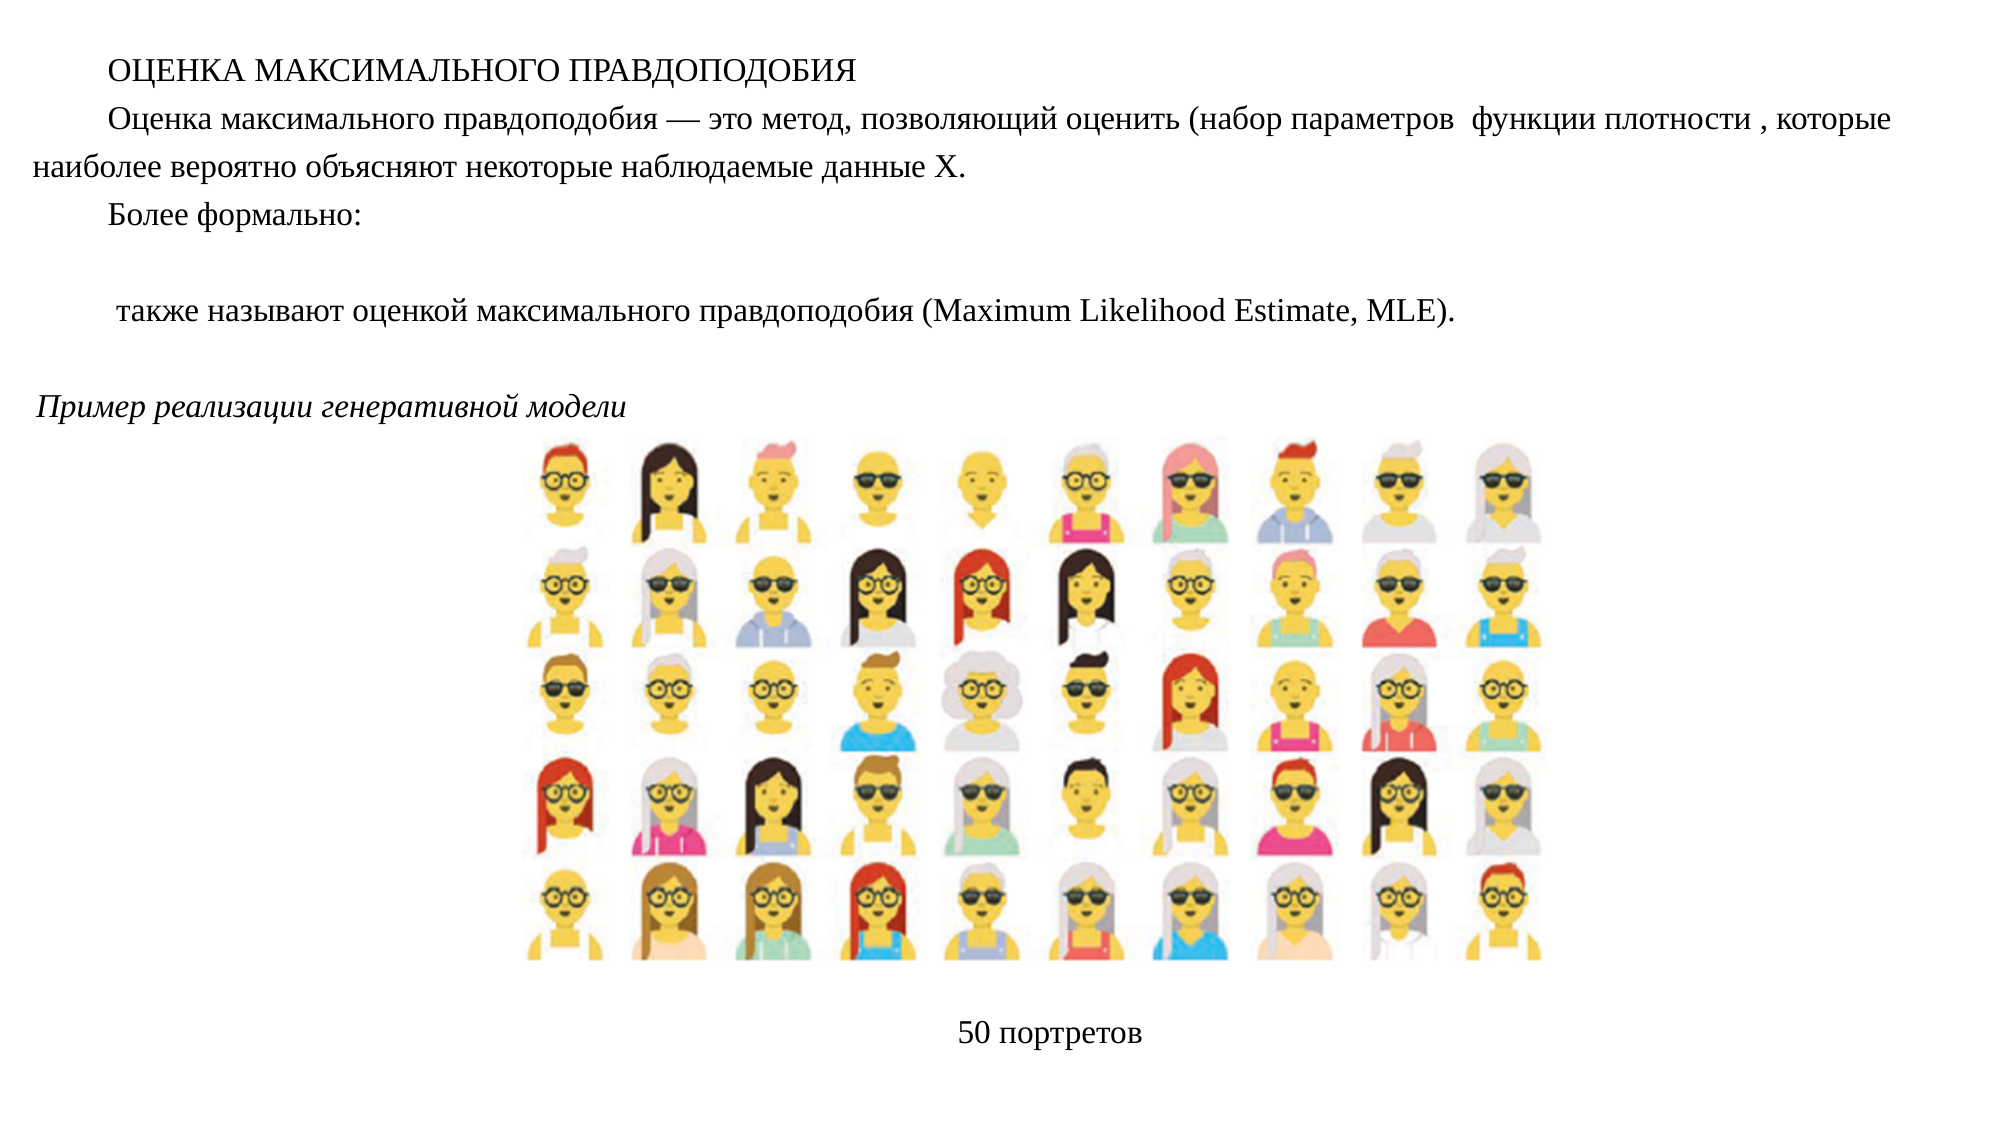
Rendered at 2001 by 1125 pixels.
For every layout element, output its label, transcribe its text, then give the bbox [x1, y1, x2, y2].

picture [515, 427, 1559, 980]
text_box Пример реализации генеративной модели [21, 376, 643, 432]
text_box 50 портретов [942, 1002, 1158, 1058]
